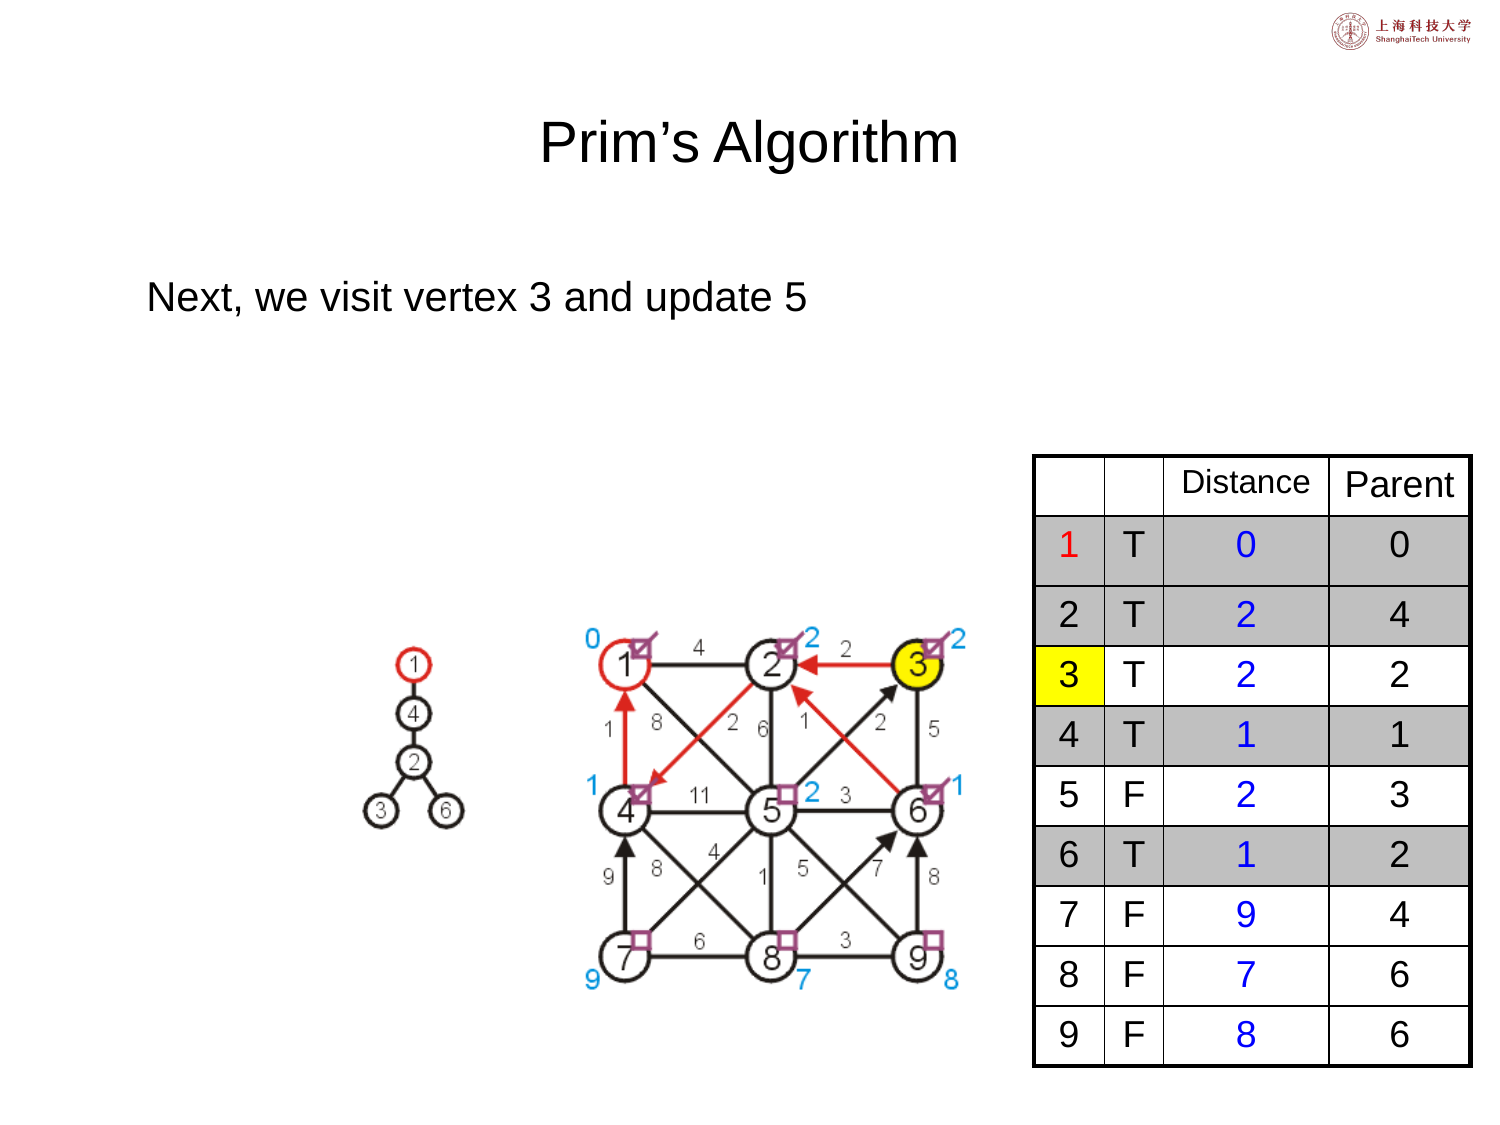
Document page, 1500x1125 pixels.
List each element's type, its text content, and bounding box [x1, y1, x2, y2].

table_cell 2 [1330, 647, 1468, 705]
table_cell 6 [1330, 1007, 1468, 1064]
table_cell 1 [1036, 517, 1104, 585]
table_header Distance [1164, 458, 1328, 515]
table_cell 8 [1164, 1007, 1328, 1064]
table_cell T [1105, 707, 1163, 765]
table_cell 9 [1164, 887, 1328, 945]
table_cell F [1105, 767, 1163, 825]
picture [1327, 0, 1478, 109]
table_cell 2 [1164, 767, 1328, 825]
table_cell 7 [1036, 887, 1104, 945]
table_cell 1 [1164, 707, 1328, 765]
title Prim’s Algorithm [74, 44, 1426, 233]
table_cell 2 [1164, 587, 1328, 645]
table_cell 0 [1330, 517, 1468, 585]
table_cell 3 [1036, 647, 1104, 705]
table_cell T [1105, 587, 1163, 645]
picture [324, 624, 975, 998]
list Next, we visit vertex 3 and update 5 [74, 262, 1426, 1006]
table_cell 2 [1164, 647, 1328, 705]
table_cell T [1105, 517, 1163, 585]
table_cell 9 [1036, 1007, 1104, 1064]
table_cell 6 [1330, 947, 1468, 1005]
table_cell F [1105, 1007, 1163, 1064]
table_header [1105, 458, 1163, 515]
table_cell F [1105, 947, 1163, 1005]
table_header [1036, 458, 1104, 515]
table_cell F [1105, 887, 1163, 945]
table_cell 1 [1330, 707, 1468, 765]
table_cell 0 [1164, 517, 1328, 585]
table_cell T [1105, 827, 1163, 885]
table_cell 3 [1330, 767, 1468, 825]
table_cell 2 [1036, 587, 1104, 645]
table_cell 5 [1036, 767, 1104, 825]
table_cell 8 [1036, 947, 1104, 1005]
table_cell 4 [1330, 887, 1468, 945]
table_cell 2 [1330, 827, 1468, 885]
table_cell 7 [1164, 947, 1328, 1005]
table_cell T [1105, 647, 1163, 705]
table_cell 1 [1164, 827, 1328, 885]
table_header Parent [1330, 458, 1468, 515]
table_cell 4 [1330, 587, 1468, 645]
table_cell 4 [1036, 707, 1104, 765]
table_cell 6 [1036, 827, 1104, 885]
